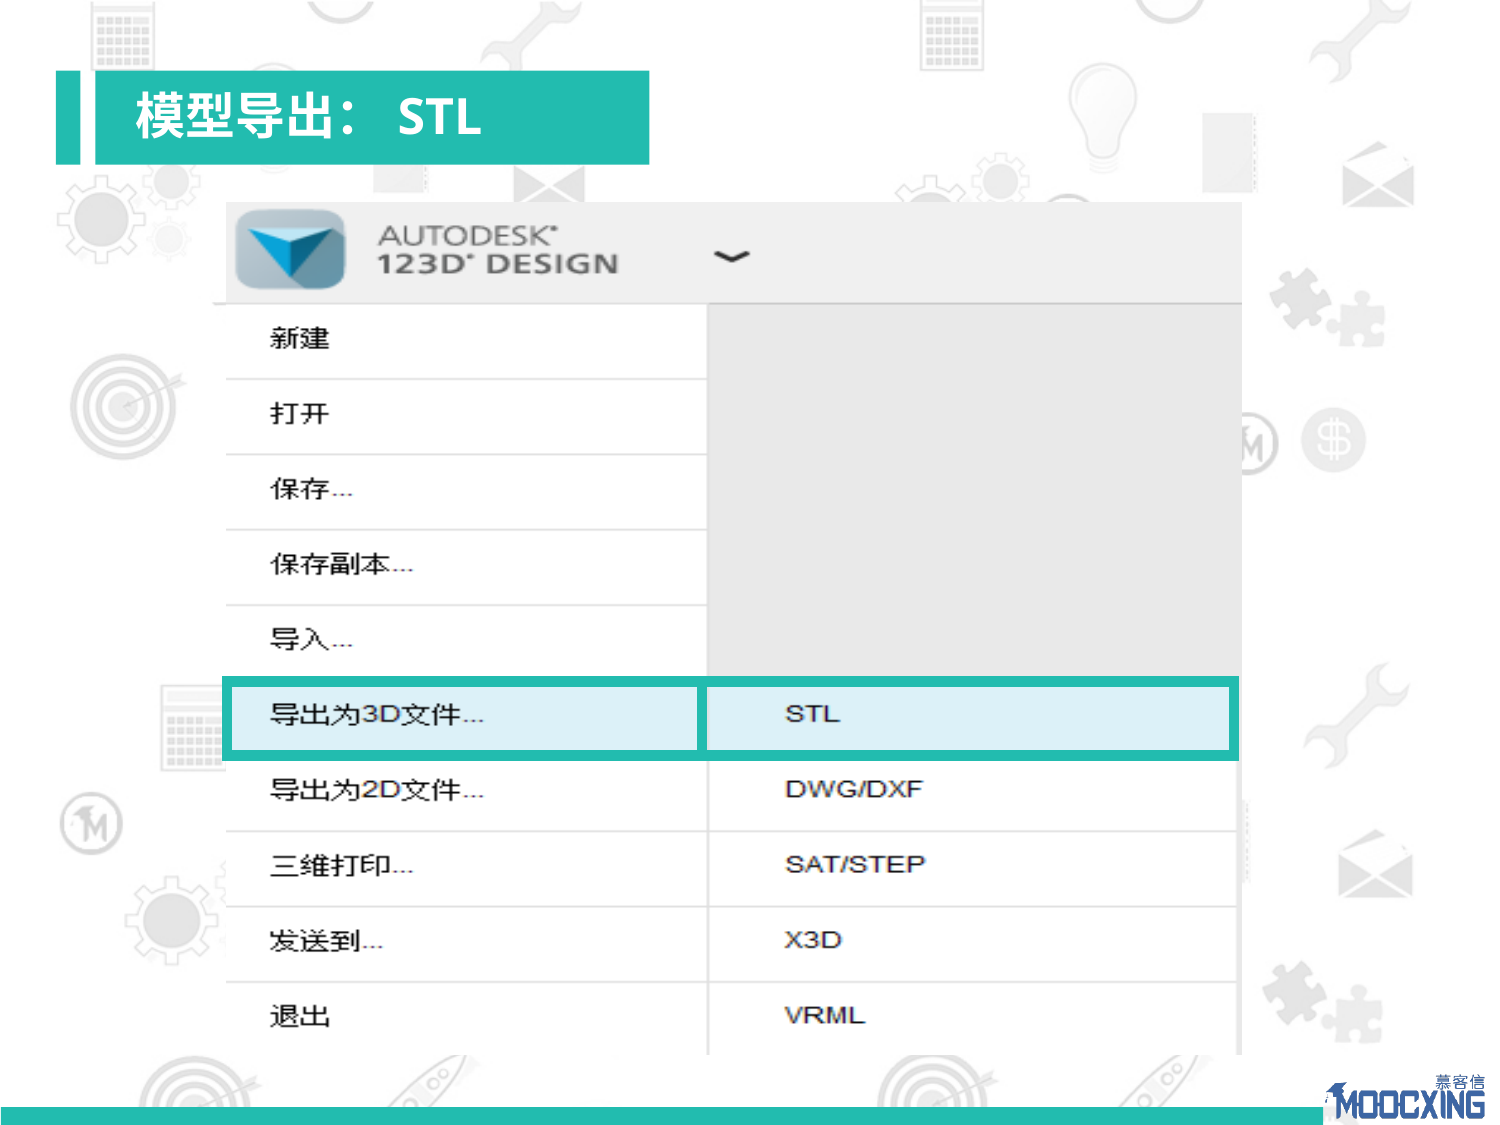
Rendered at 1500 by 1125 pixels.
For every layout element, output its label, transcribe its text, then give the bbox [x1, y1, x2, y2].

title 模型导出：STL [120, 72, 872, 165]
picture [0, 0, 1500, 1125]
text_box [226, 202, 1242, 1055]
